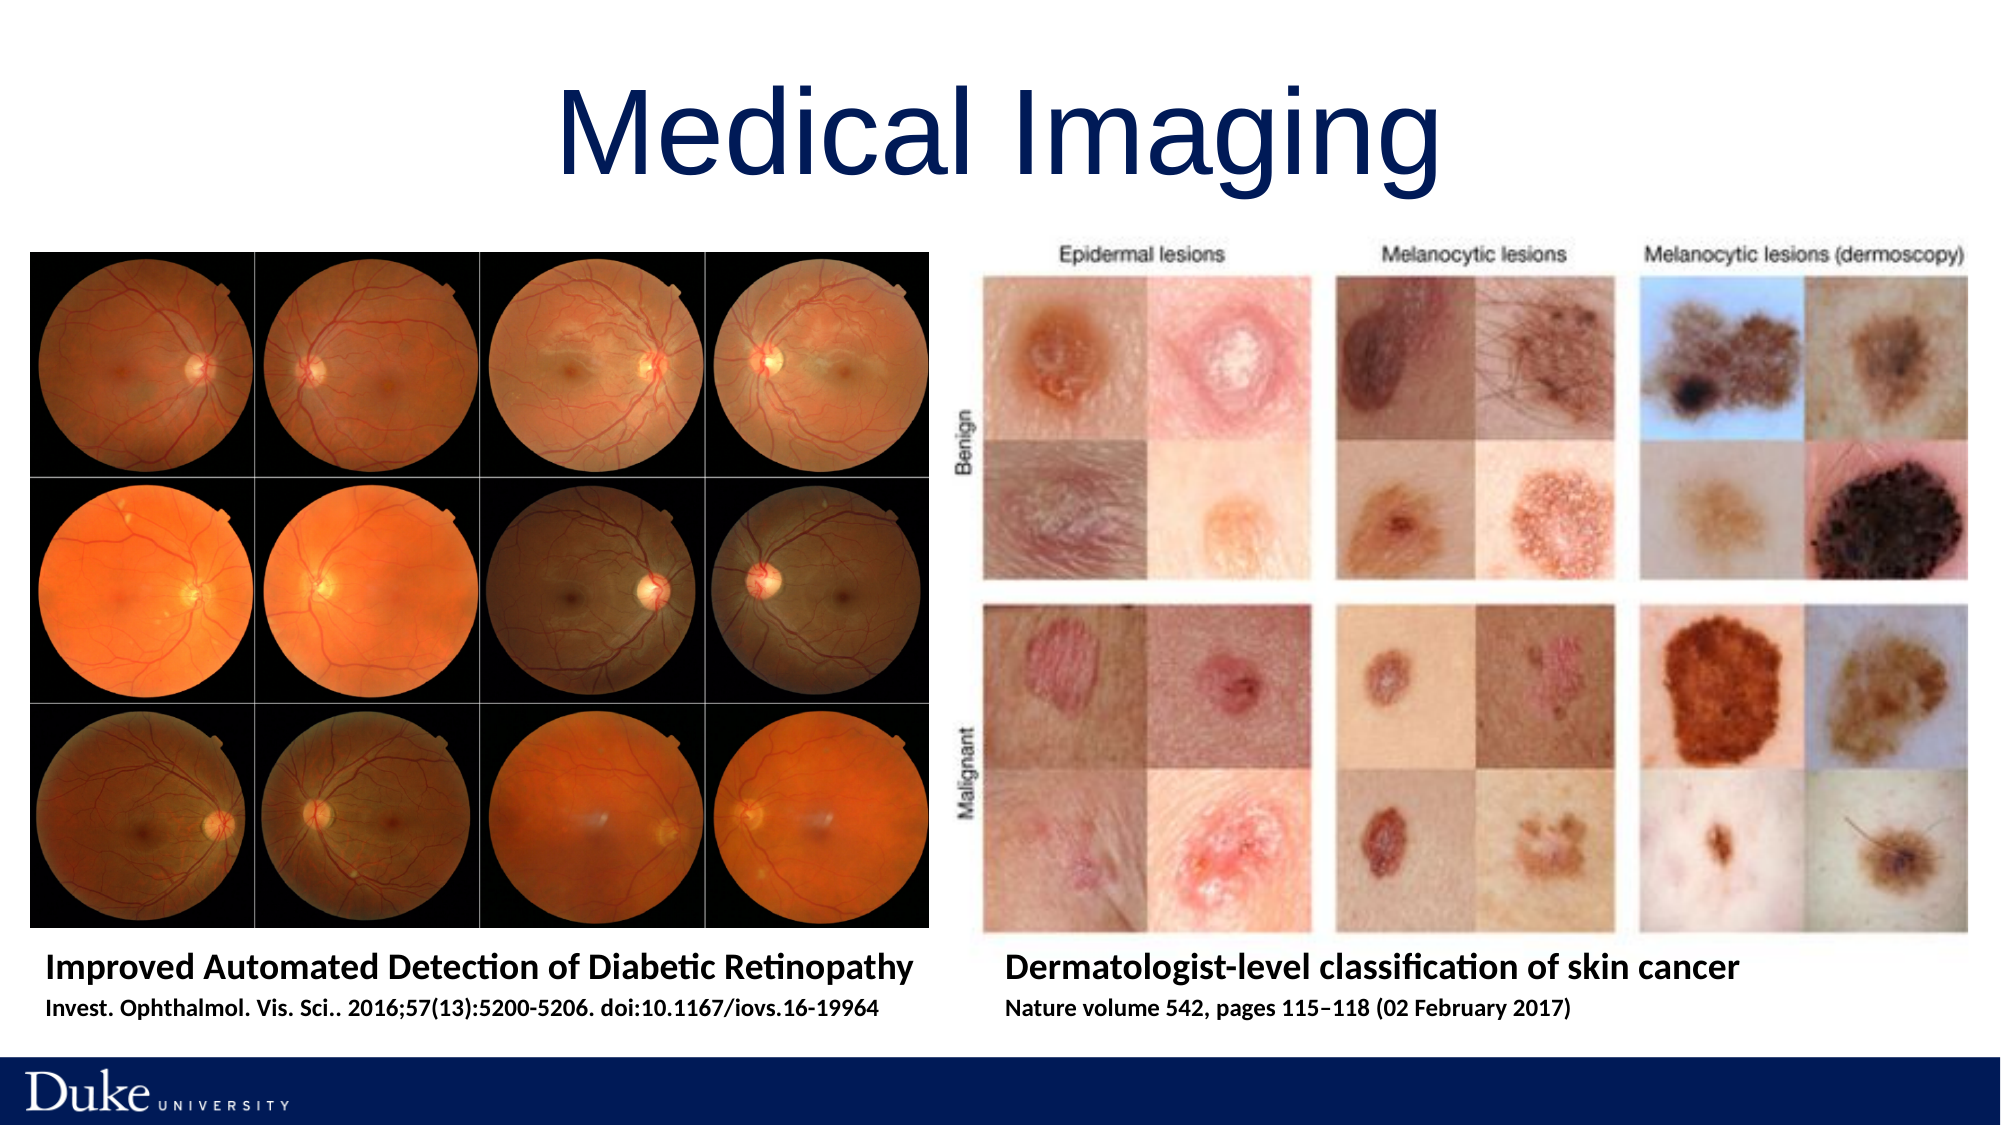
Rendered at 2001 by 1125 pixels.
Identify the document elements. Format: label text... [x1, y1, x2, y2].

text_box Improved Automated Detection of Diabetic Retinopathy Invest. Ophthalmol. Vis. Sci.. 2016;57(13):5200-5206. doi:10.1167/iovs.16-19964 [30, 934, 990, 1030]
picture [0, 0, 2001, 1125]
text_box Medical Imaging [99, 45, 1900, 233]
text_box Dermatologist-level classification of skin cancer Nature volume 542, pages 115–118 (02 February 2017) [990, 934, 1991, 1030]
